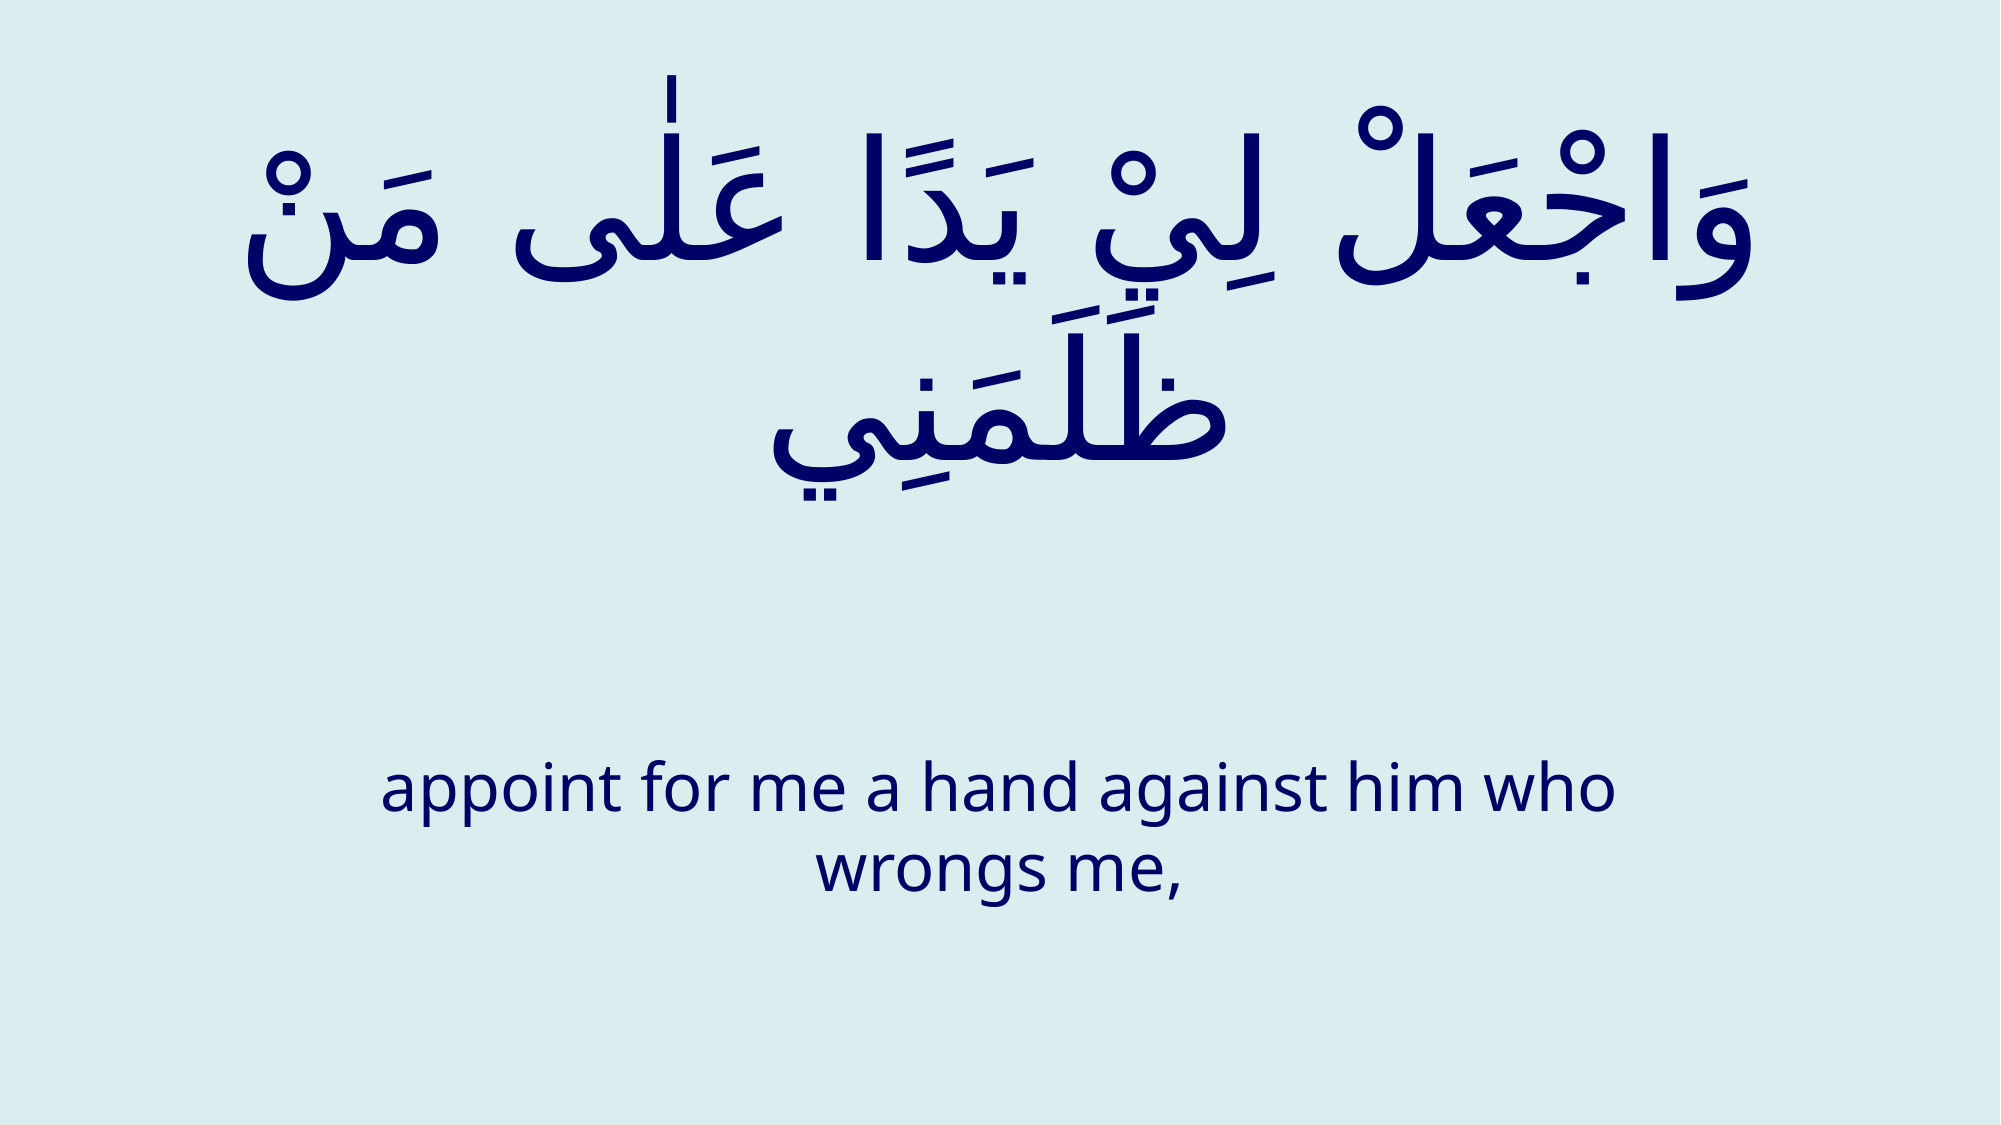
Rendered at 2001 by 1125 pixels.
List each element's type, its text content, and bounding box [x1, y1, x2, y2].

title وَاجْعَلْ لِيْ يَدًا عَلٰى مَنْ ظَلَمَنِي [0, 200, 2000, 388]
list appoint for me a hand against him who wrongs me, [356, 737, 1644, 1050]
